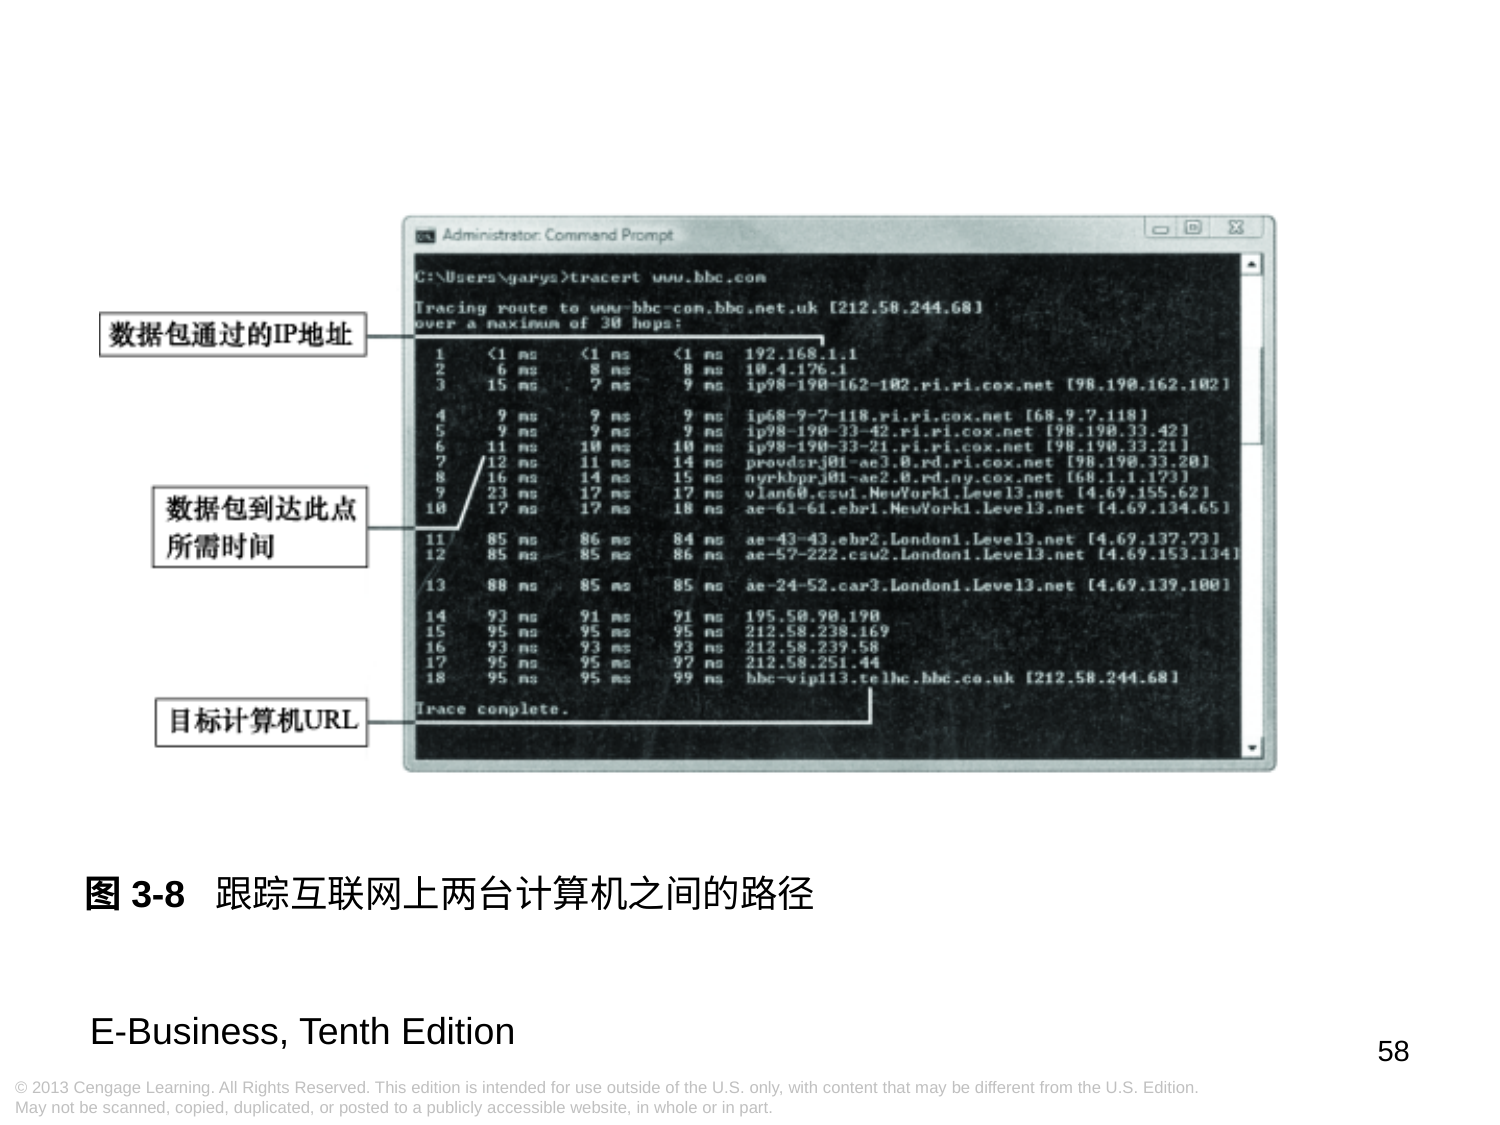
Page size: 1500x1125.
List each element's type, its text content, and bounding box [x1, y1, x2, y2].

text_box 图3-8 跟踪互联网上两台计算机之间的路径 [69, 862, 830, 923]
picture [99, 212, 1282, 776]
slide_number 58 [1074, 1024, 1426, 1103]
